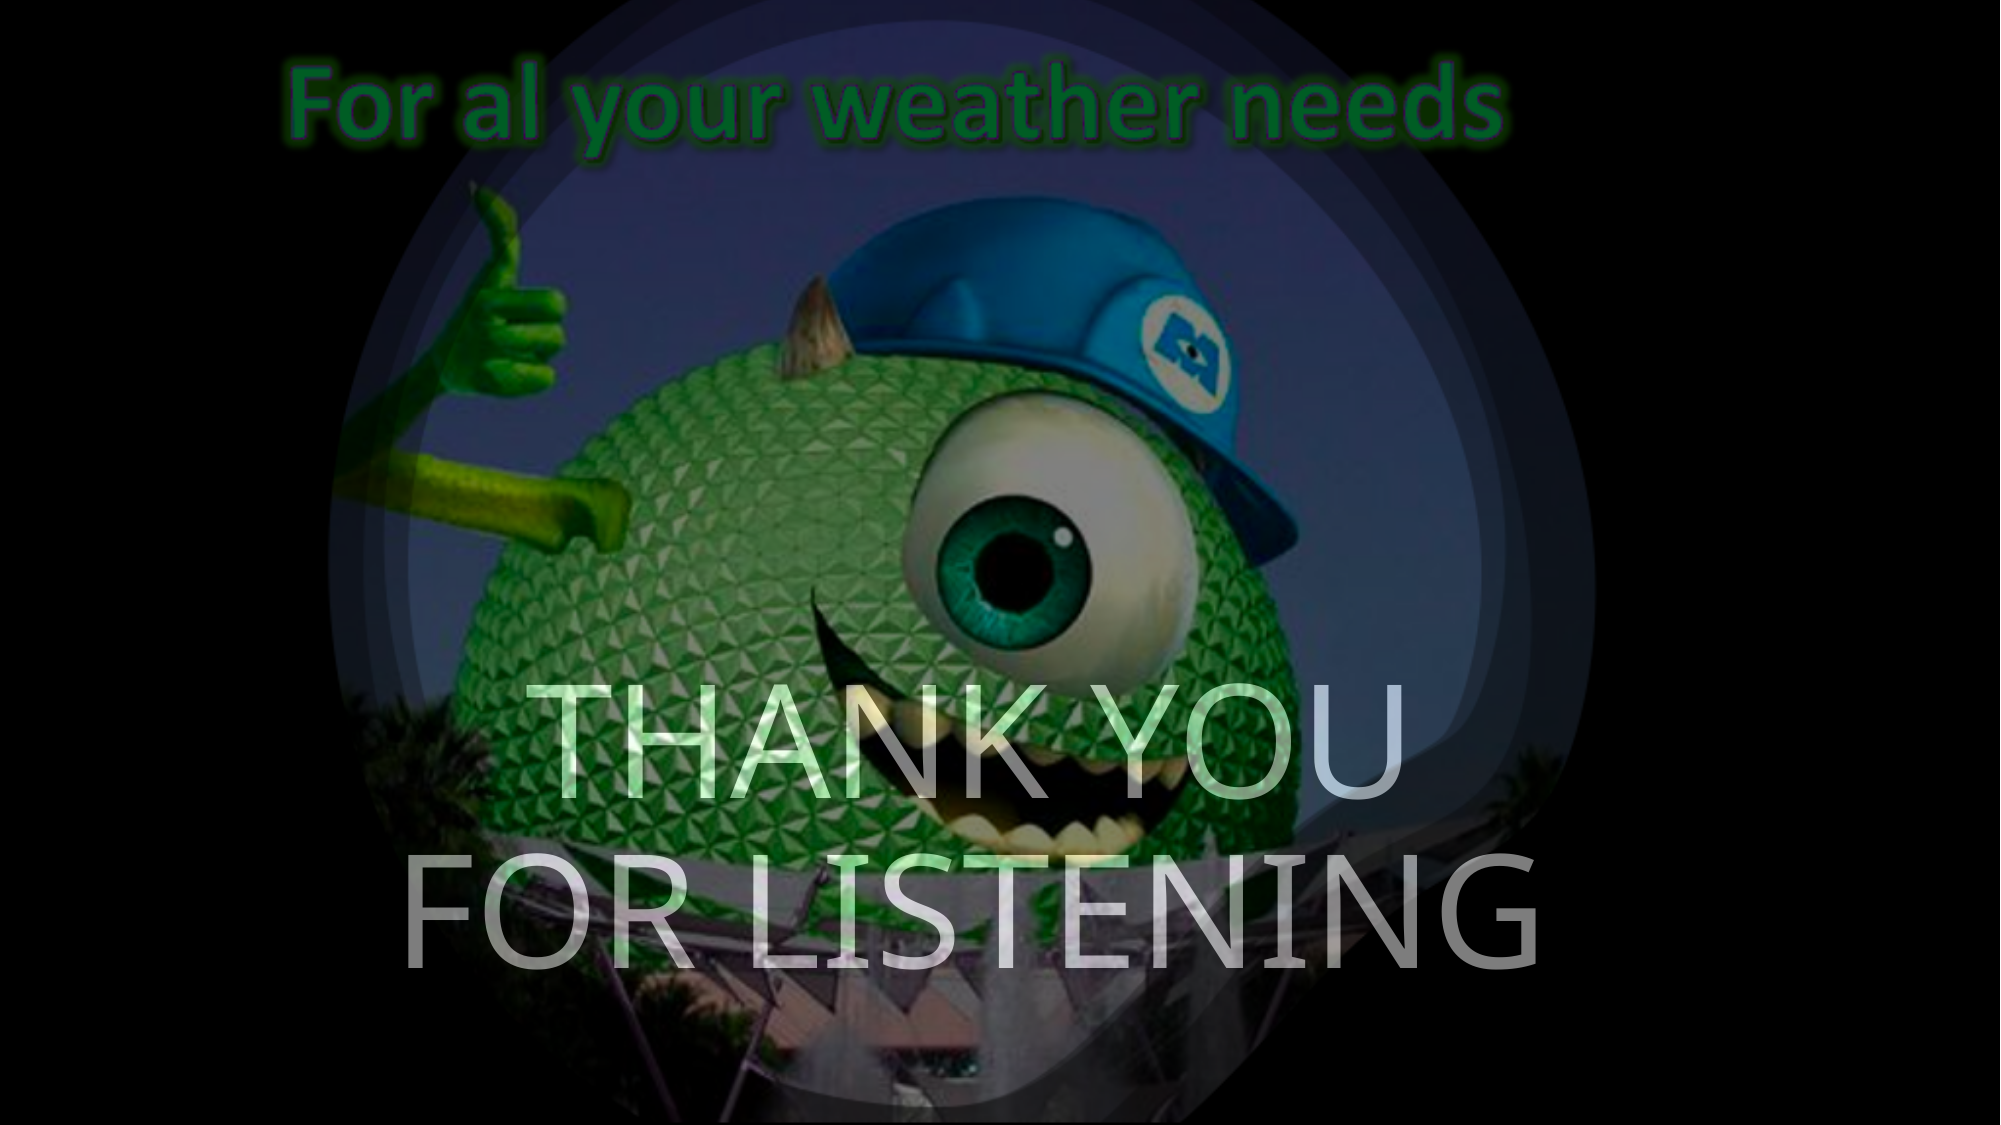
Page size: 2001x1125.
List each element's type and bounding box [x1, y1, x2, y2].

list [0, 0, 2000, 1125]
